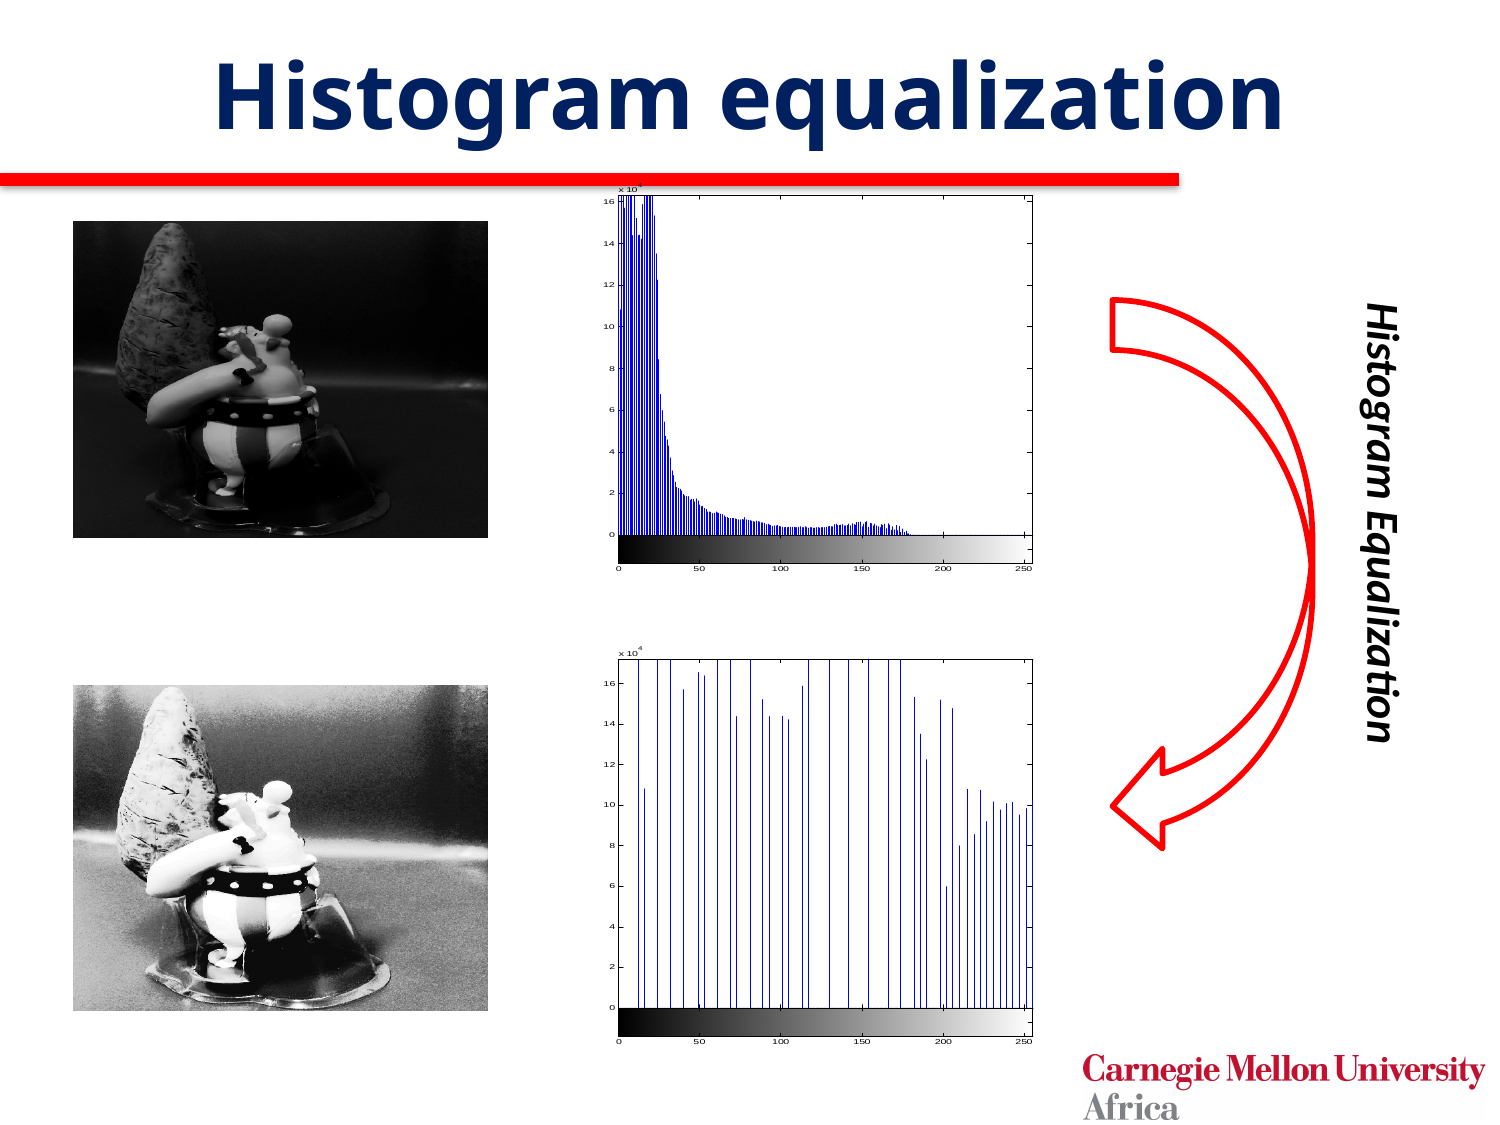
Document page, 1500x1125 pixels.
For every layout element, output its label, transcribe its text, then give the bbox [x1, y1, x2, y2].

text_box [1154, 305, 1313, 849]
picture [0, 162, 1151, 613]
picture [0, 624, 1486, 1120]
text_box Histogram Equalization [1350, 191, 1421, 855]
title Histogram equalization [75, 0, 1425, 187]
